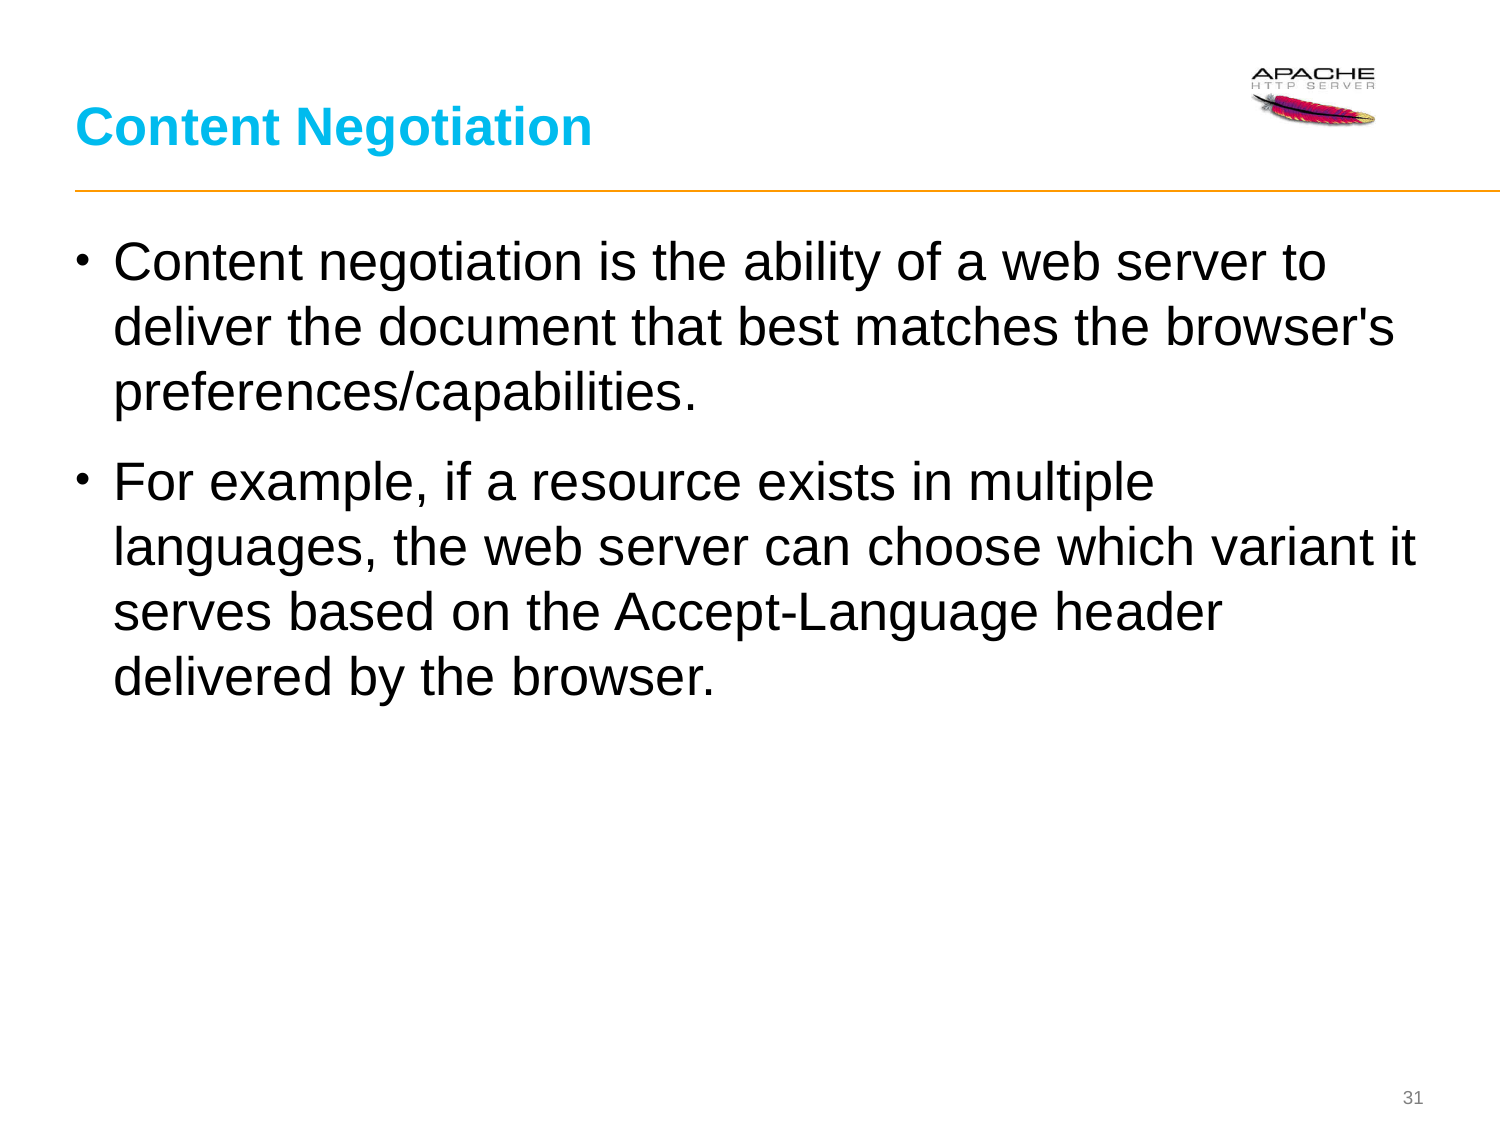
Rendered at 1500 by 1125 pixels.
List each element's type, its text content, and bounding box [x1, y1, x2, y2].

title Content Negotiation [75, 27, 1422, 157]
list Content negotiation is the ability of a web server to deliver the document that best matches the browser's preferences/capabilities. For example, if a resource exists in multiple languages, the web server can choose which variant it serves based on the Accept-Language header delivered by the browser. [75, 226, 1425, 1018]
